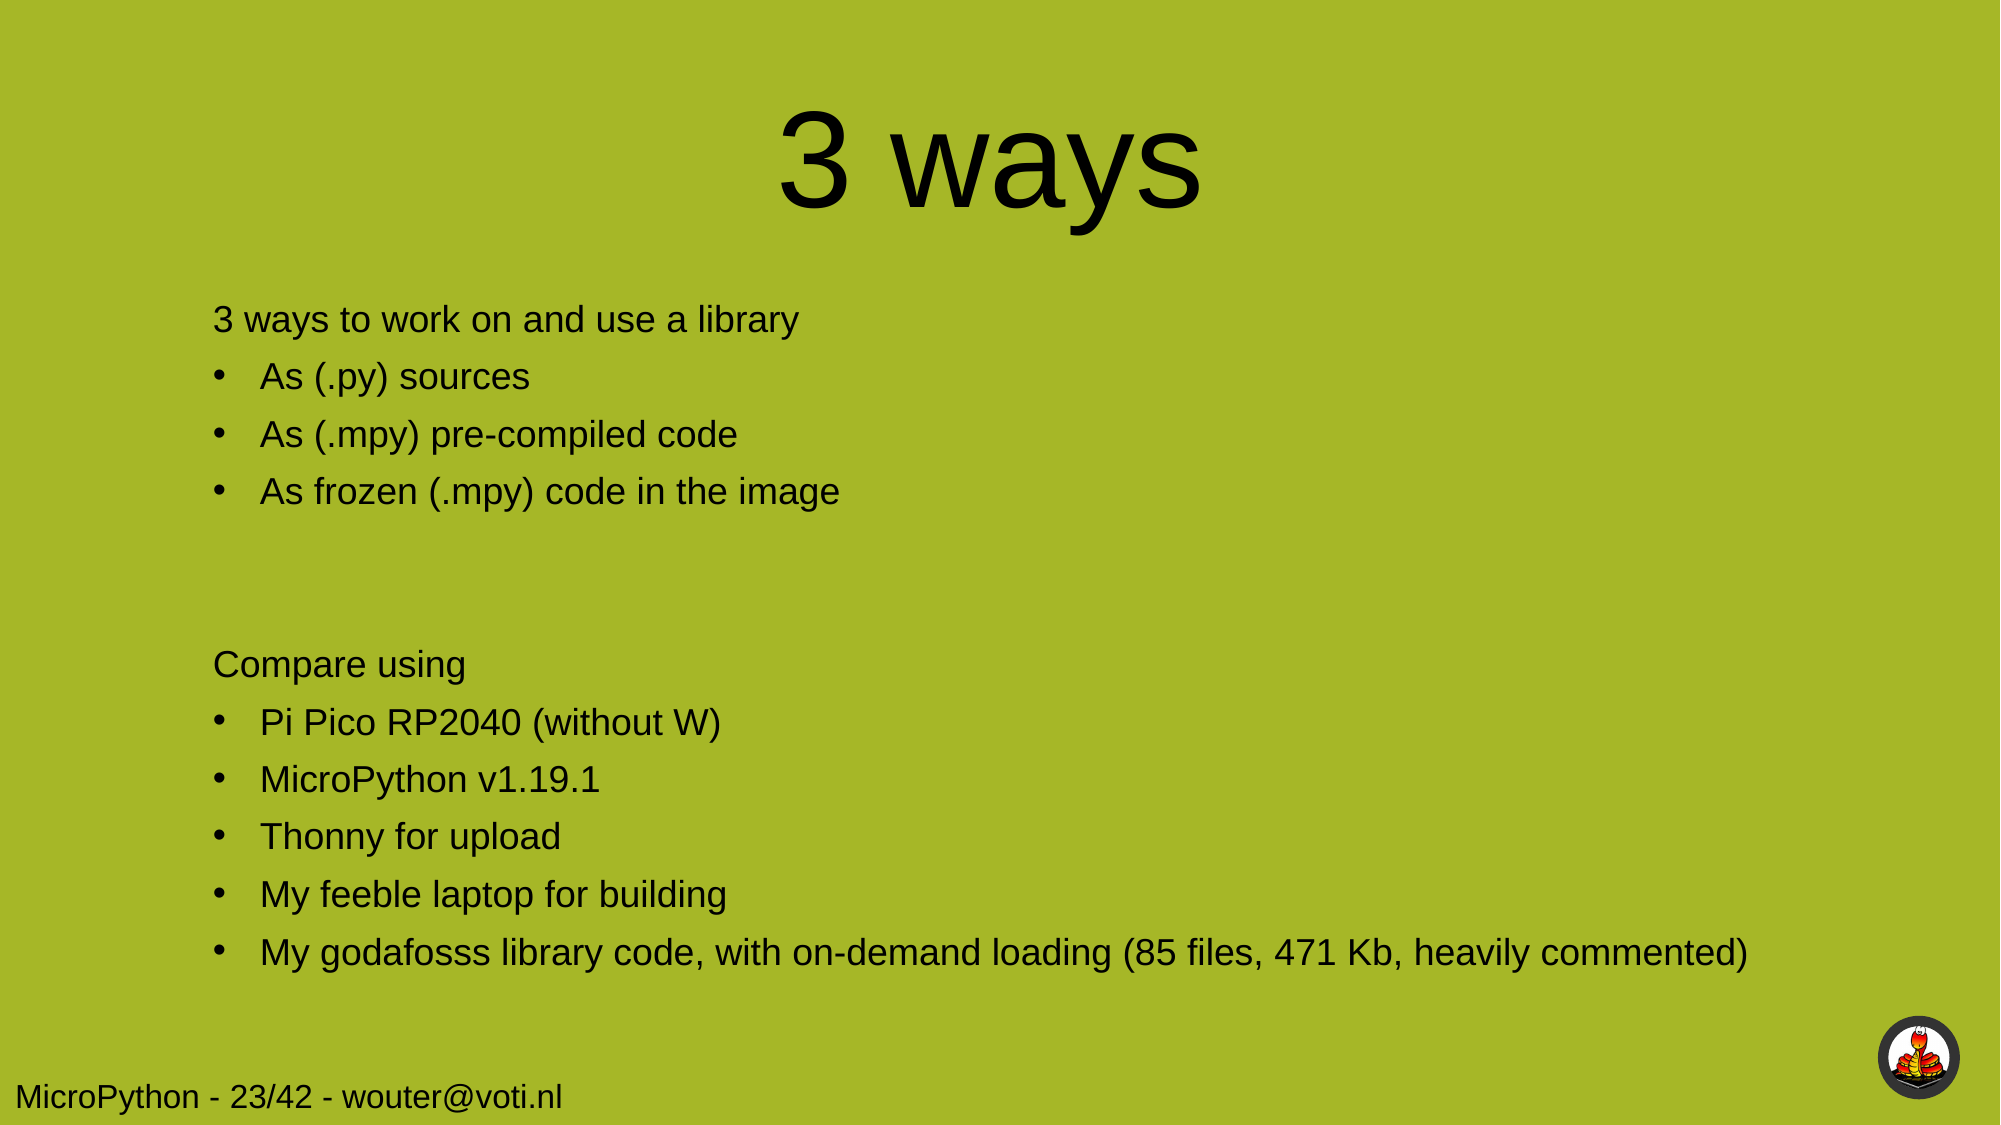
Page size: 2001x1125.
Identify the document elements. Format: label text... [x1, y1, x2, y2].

text_box 3 ways to work on and use a library As (.py) sources As (.mpy) pre-compiled code As frozen (.mpy) code in the image Compare using Pi Pico RP2040 (without W) MicroPython v1.19.1 Thonny for upload My feeble laptop for building My godafosss library code, with on-demand loading (85 files, 471 Kb, heavily commented) [197, 287, 1824, 1020]
text_box 3 ways [119, 51, 1860, 260]
picture [1889, 1027, 1949, 1088]
